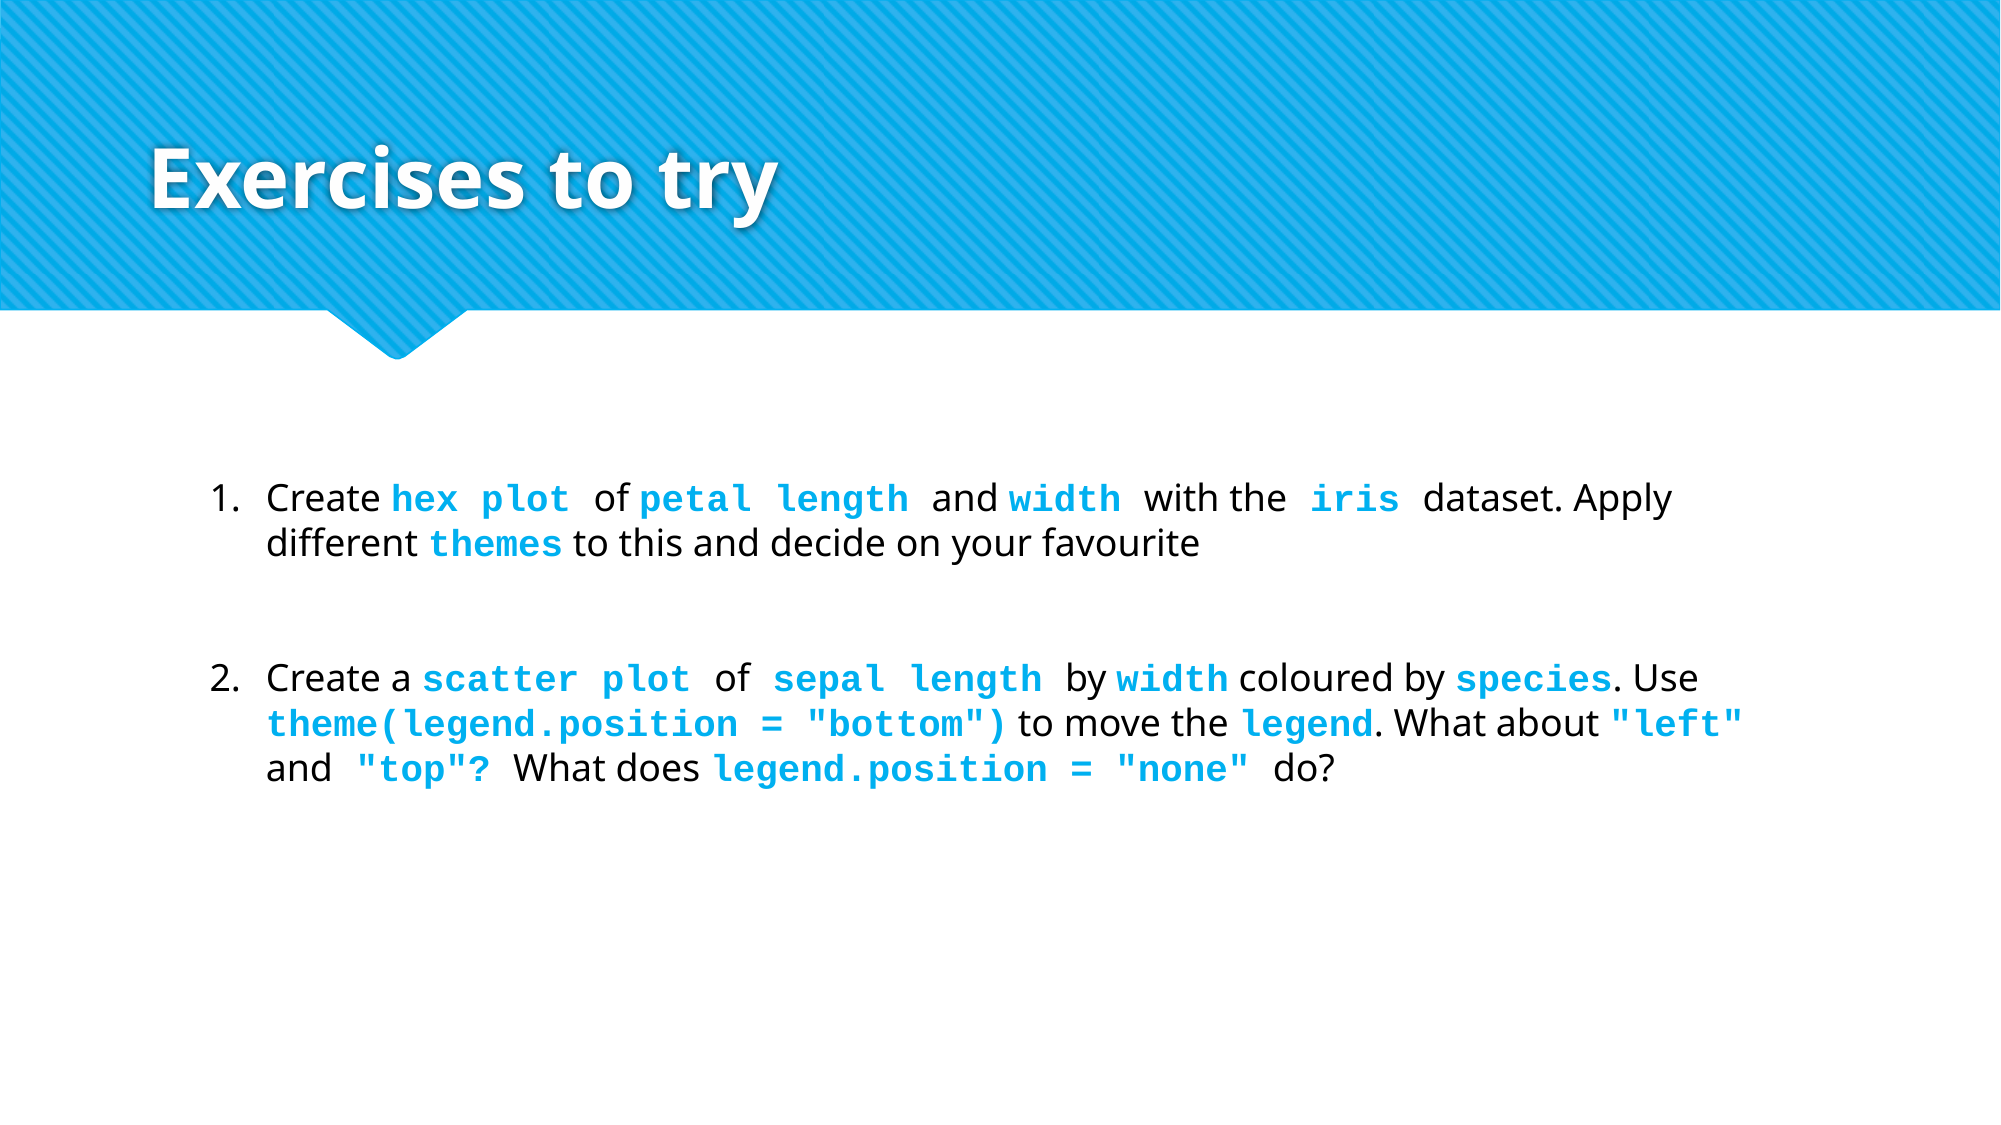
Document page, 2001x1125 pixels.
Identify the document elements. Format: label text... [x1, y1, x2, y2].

text_box Create hex plot of petal length and width with the iris dataset. Apply different themes to this and decide on your favourite Create a scatter plot of sepal length by width coloured by species. Use theme(legend.position = "bottom") to move the legend. What about "left" and "top"? What does legend.position = "none" do? [194, 466, 1846, 932]
title Exercises to try [132, 73, 1868, 233]
